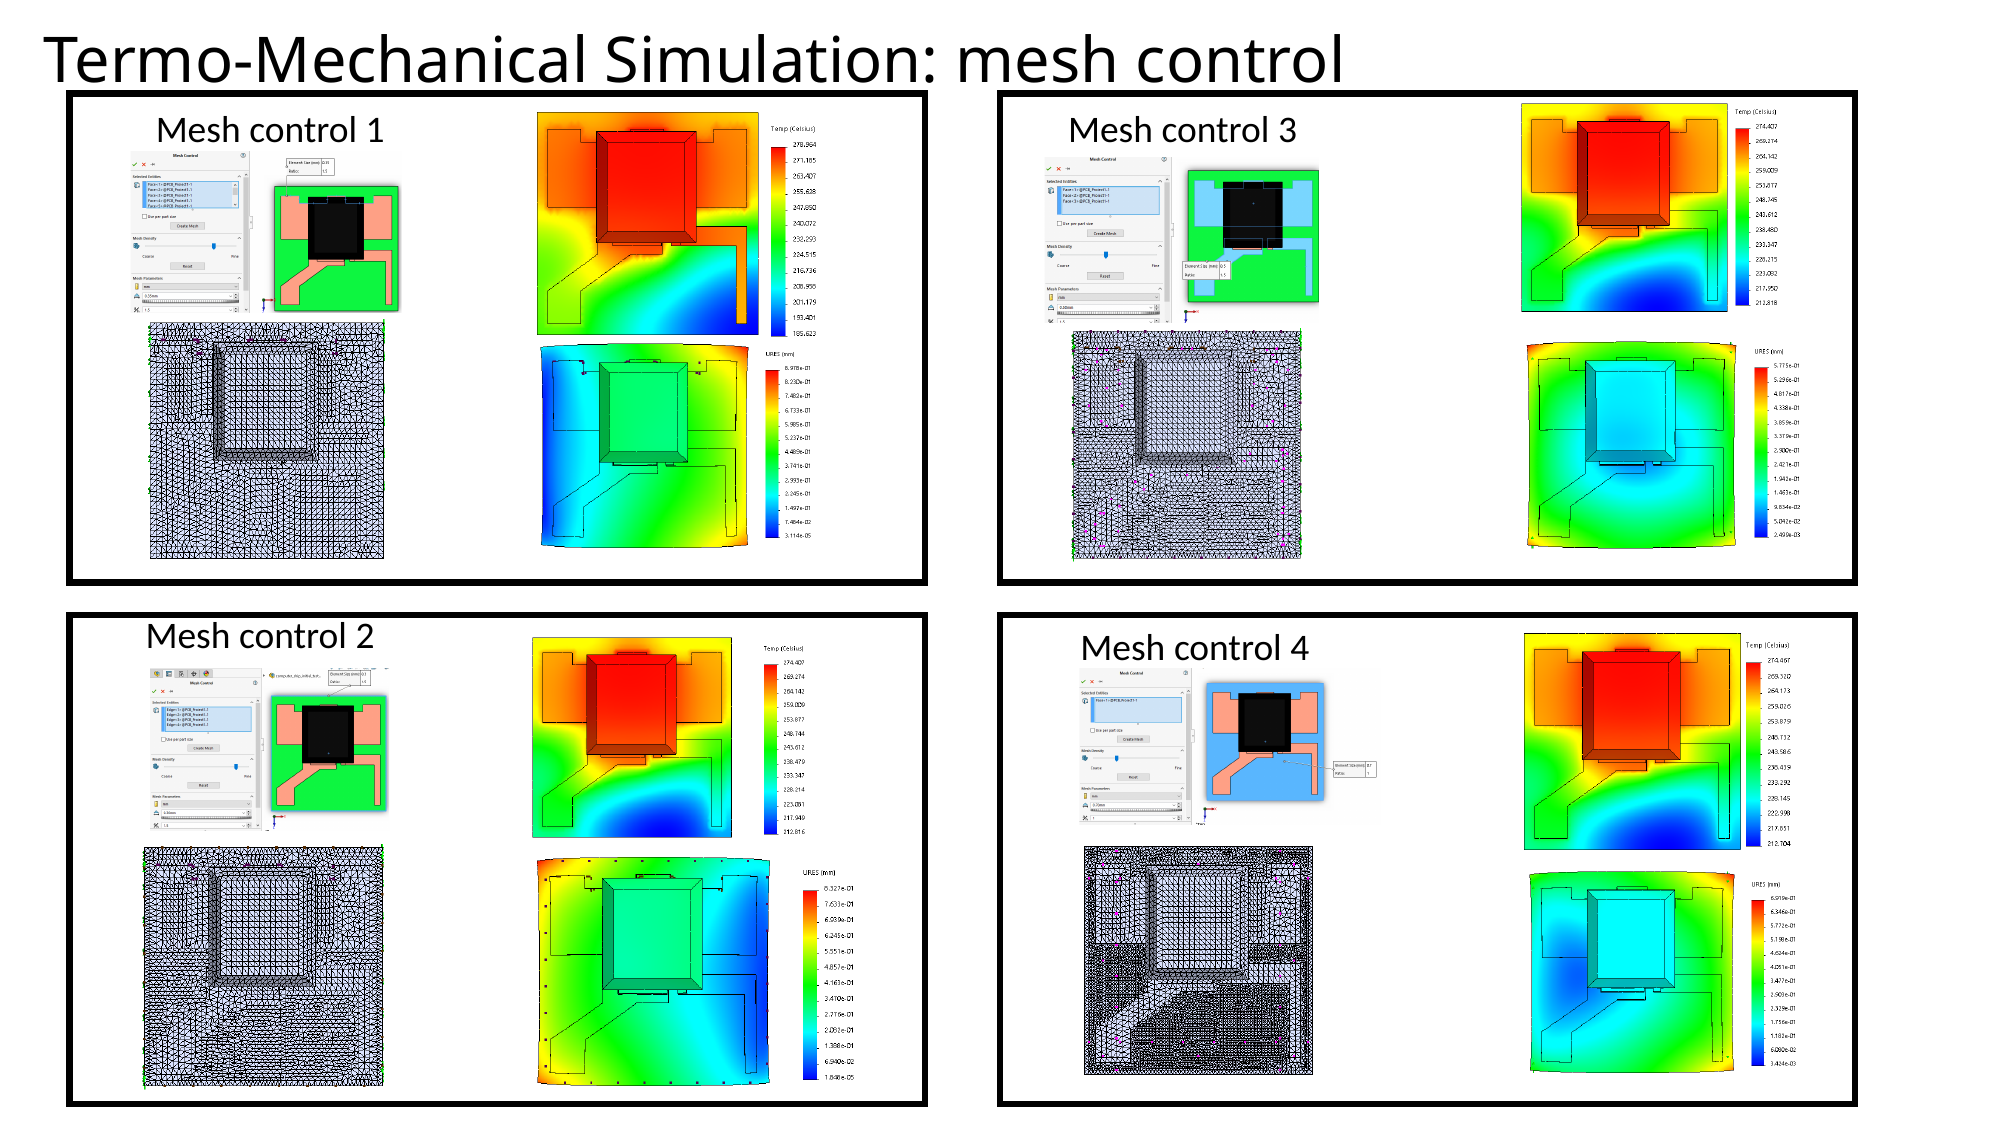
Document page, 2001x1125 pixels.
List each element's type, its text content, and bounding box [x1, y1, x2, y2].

picture [1044, 157, 1319, 323]
text_box Mesh control 1 [141, 97, 409, 158]
picture [144, 319, 388, 563]
text_box [68, 614, 926, 1105]
text_box [68, 92, 926, 583]
picture [1077, 842, 1319, 1082]
text_box Mesh control 4 [1065, 615, 1333, 676]
picture [139, 842, 390, 1093]
picture [528, 634, 820, 843]
text_box [999, 92, 1856, 583]
picture [1079, 668, 1381, 825]
picture [1519, 100, 1794, 320]
picture [1519, 337, 1813, 554]
picture [1526, 868, 1806, 1079]
picture [1519, 630, 1800, 856]
text_box Termo-Mechanical Simulation: mesh control [29, 20, 1719, 105]
picture [130, 151, 402, 313]
text_box [999, 614, 1856, 1105]
picture [528, 854, 861, 1093]
text_box Mesh control 2 [130, 604, 399, 664]
picture [1067, 325, 1310, 563]
picture [150, 668, 390, 831]
text_box Mesh control 3 [1053, 97, 1321, 158]
picture [528, 103, 837, 554]
